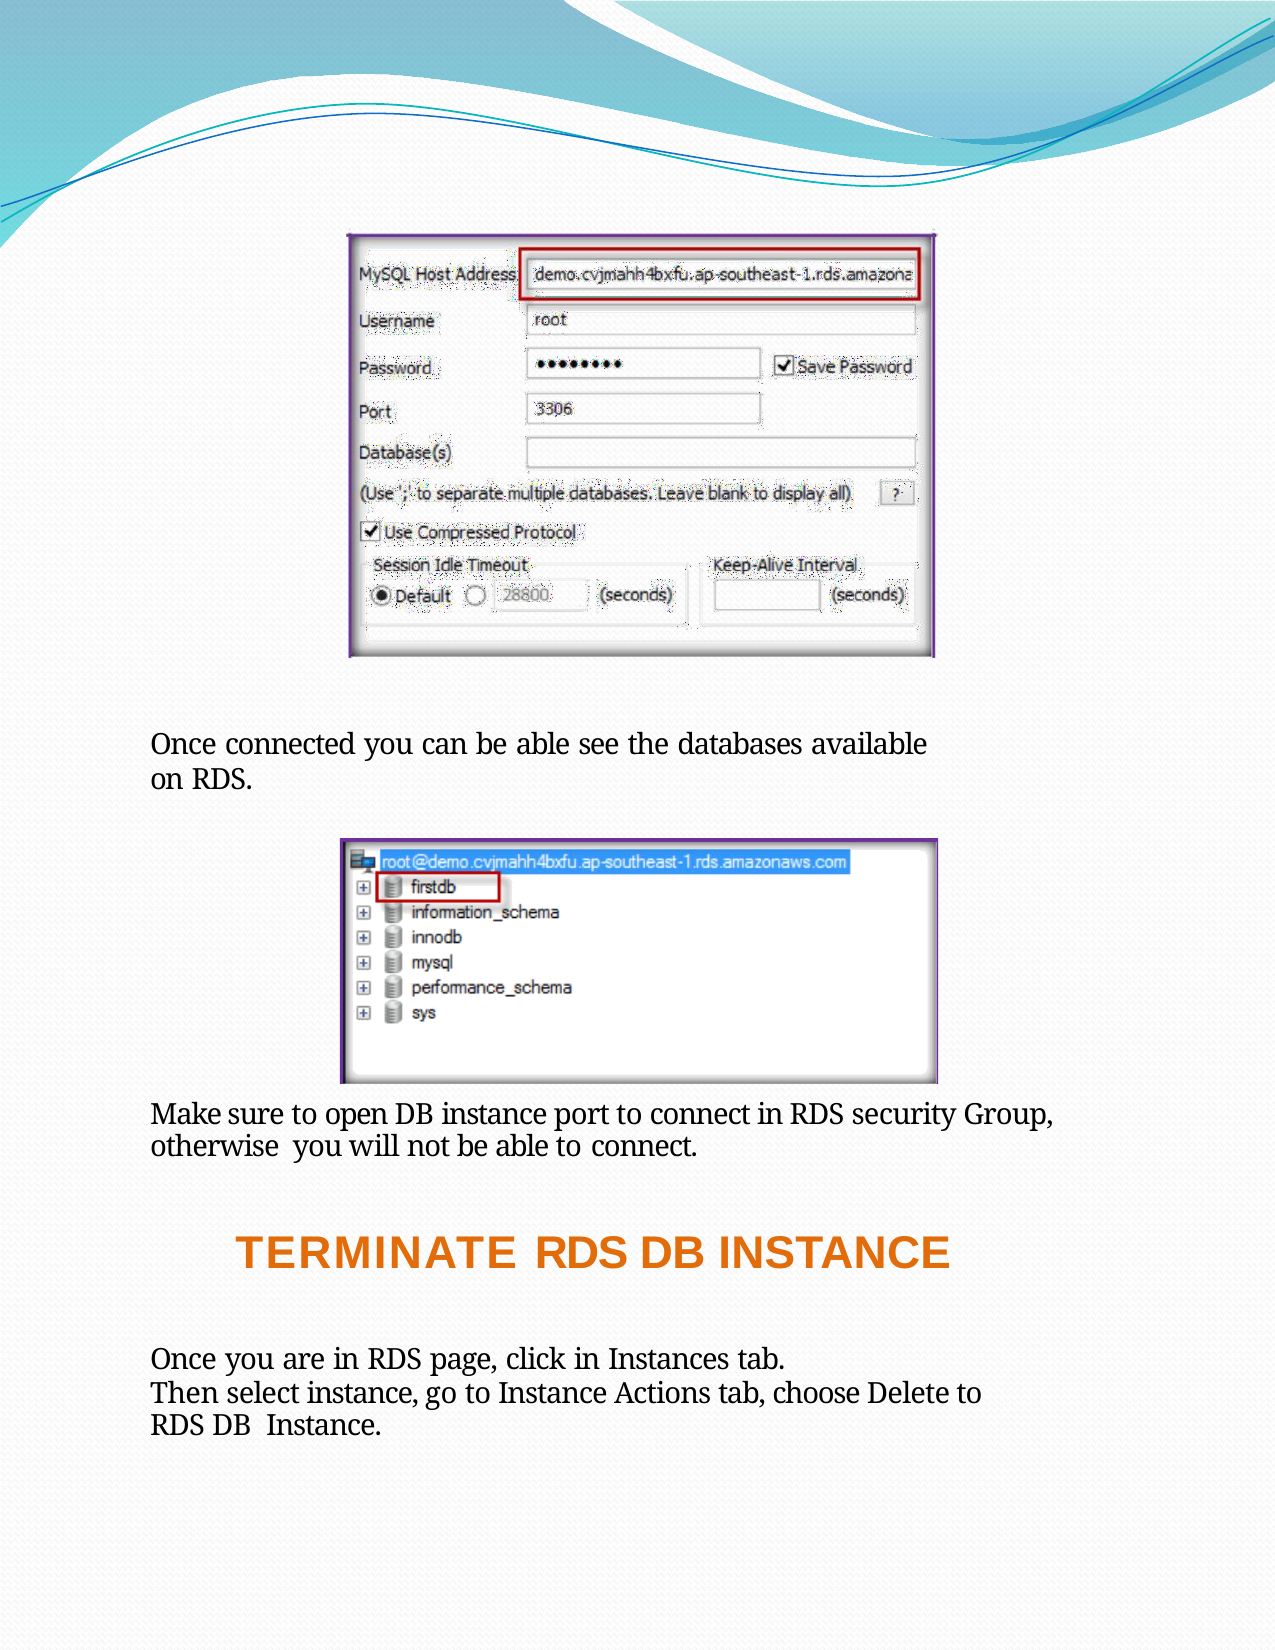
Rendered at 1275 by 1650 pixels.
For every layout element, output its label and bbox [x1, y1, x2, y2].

text_box [102, 207, 1263, 1650]
